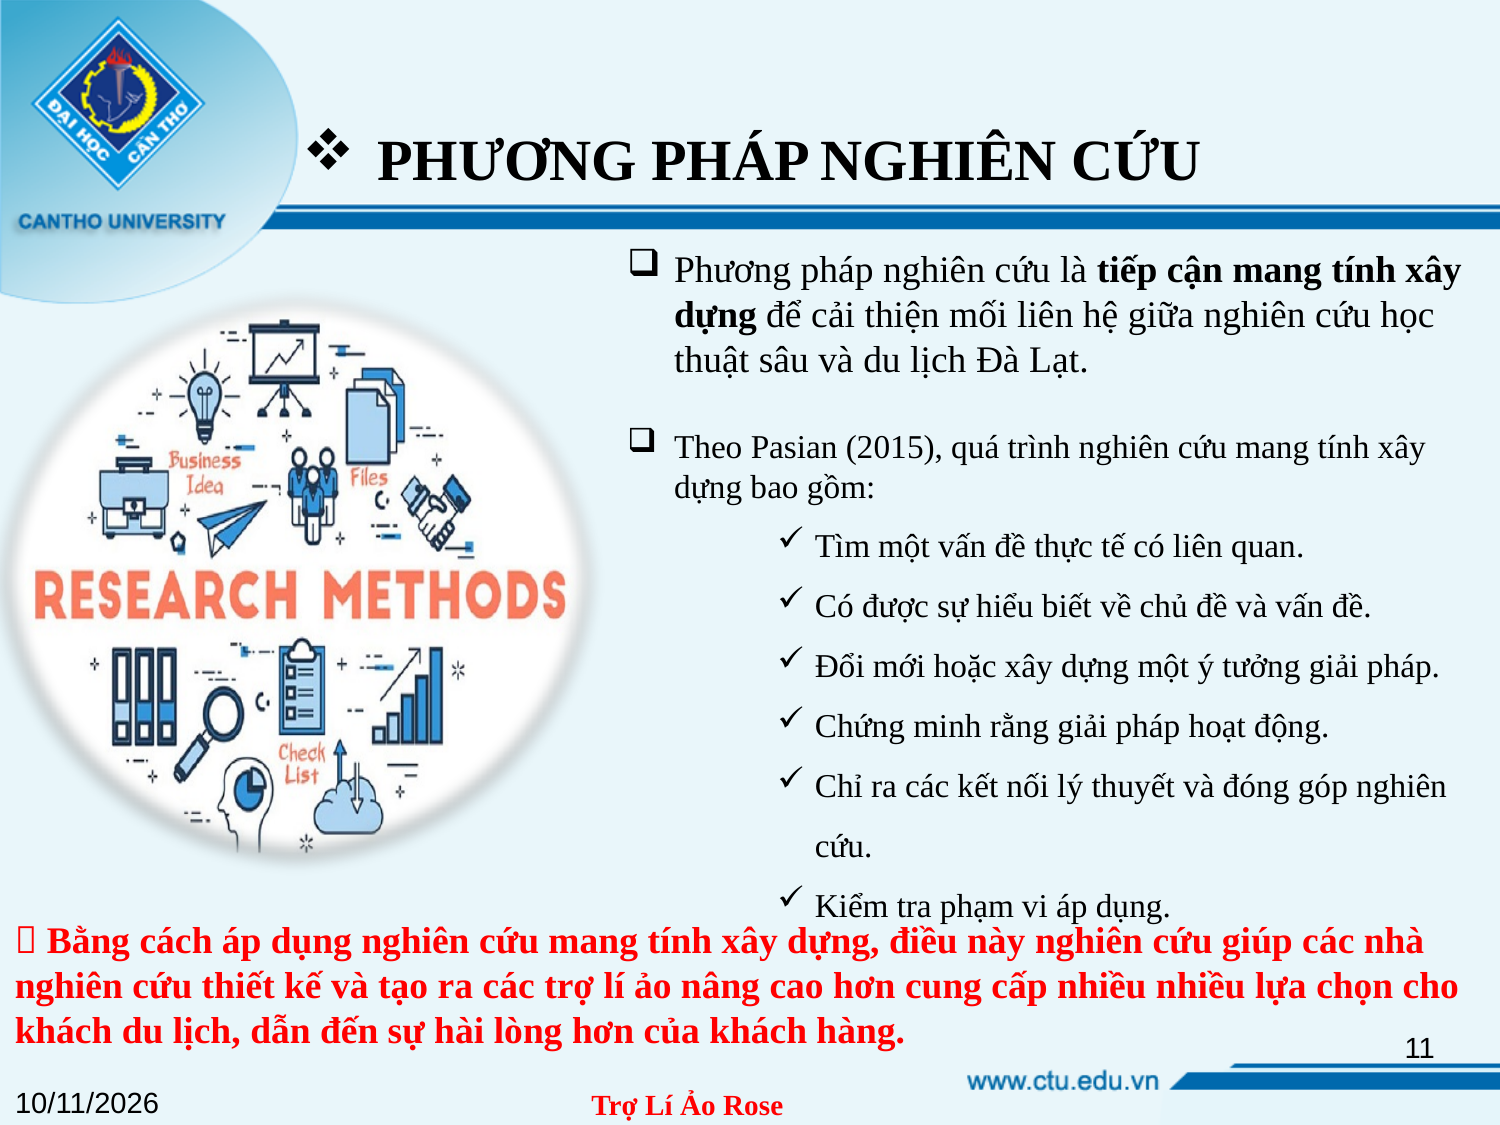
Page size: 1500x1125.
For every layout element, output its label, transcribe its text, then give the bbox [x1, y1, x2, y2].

picture [0, 0, 1500, 909]
slide_number 11 [1100, 1059, 1450, 1113]
footer Trợ Lí Ảo Rose [450, 1078, 925, 1123]
picture [0, 932, 1500, 1125]
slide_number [0, 1077, 425, 1123]
title PHƯƠNG PHÁP NGHIÊN CỨU [287, 112, 1450, 202]
text_box  Bằng cách áp dụng nghiên cứu mang tính xây dựng, điều này nghiên cứu giúp các nhà nghiên cứu thiết kế và tạo ra các trợ lí ảo nâng cao hơn cung cấp nhiều nhiều lựa chọn cho khách du lịch, dẫn đến sự hài lòng hơn của khách hàng. [0, 909, 1475, 1059]
text_box Phương pháp nghiên cứu là tiếp cận mang tính xây dựng để cải thiện mối liên hệ giữa nghiên cứu học thuật sâu và du lịch Đà Lạt. Theo Pasian (2015), quá trình nghiên cứu mang tính xây dựng bao gồm: Tìm một vấn đề thực tế có liên quan. Có được sự hiểu biết về chủ đề và vấn đề. Đổi mới hoặc xây dựng một ý tưởng giải pháp. Chứng minh rằng giải pháp hoạt động. Chỉ ra các kết nối lý thuyết và đóng góp nghiên cứu. Kiểm tra phạm vi áp dụng. [612, 237, 1500, 932]
